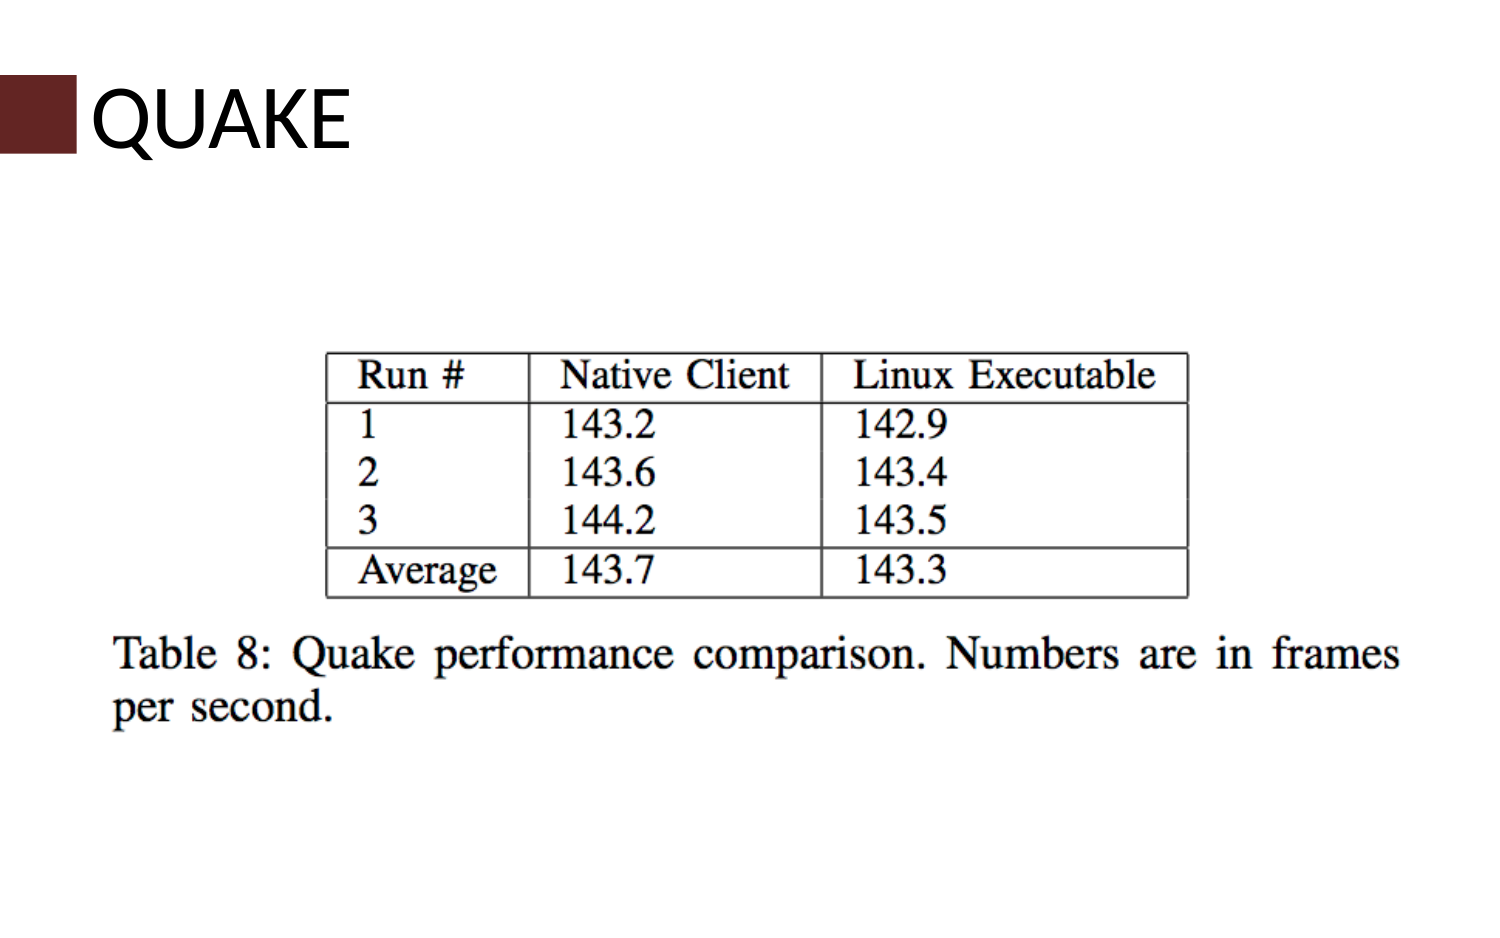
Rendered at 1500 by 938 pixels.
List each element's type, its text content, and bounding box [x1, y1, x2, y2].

title QUAKE [75, 37, 1425, 186]
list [74, 302, 1426, 755]
